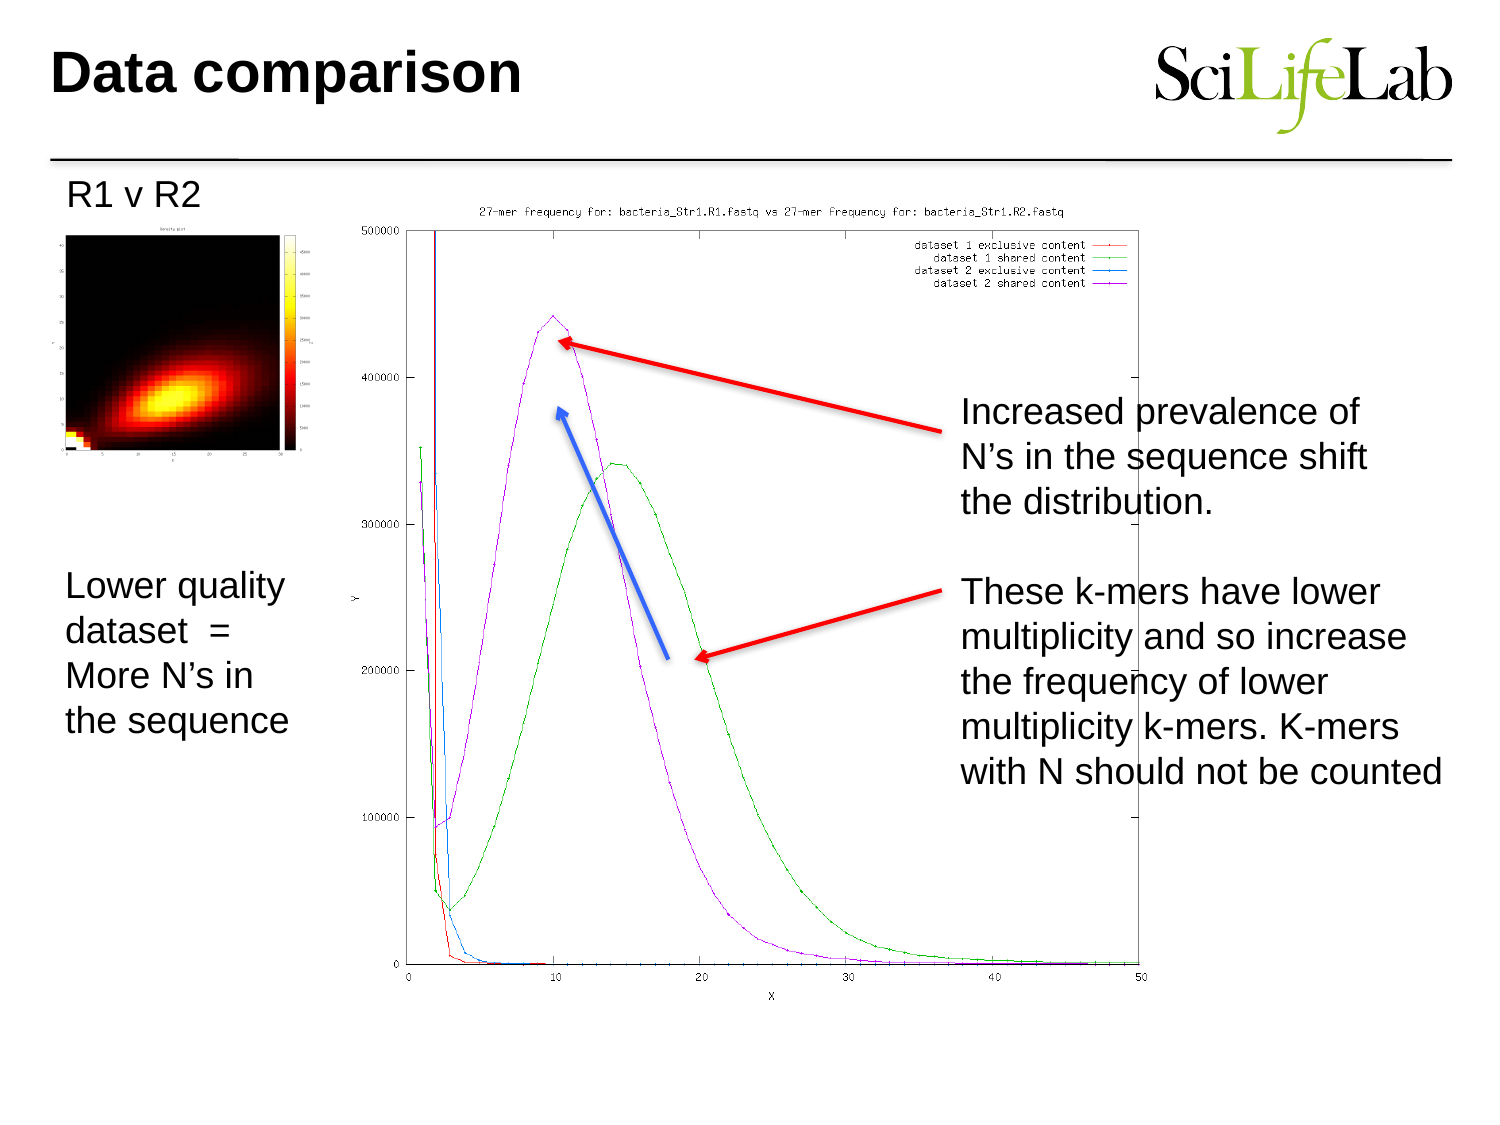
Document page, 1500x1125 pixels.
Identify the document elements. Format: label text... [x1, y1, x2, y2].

title Data comparison [50, 34, 1452, 139]
text_box R1 v R2 [51, 162, 217, 190]
picture [50, 209, 317, 477]
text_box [694, 589, 942, 660]
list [50, 192, 1453, 1006]
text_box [557, 340, 942, 433]
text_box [557, 405, 669, 660]
